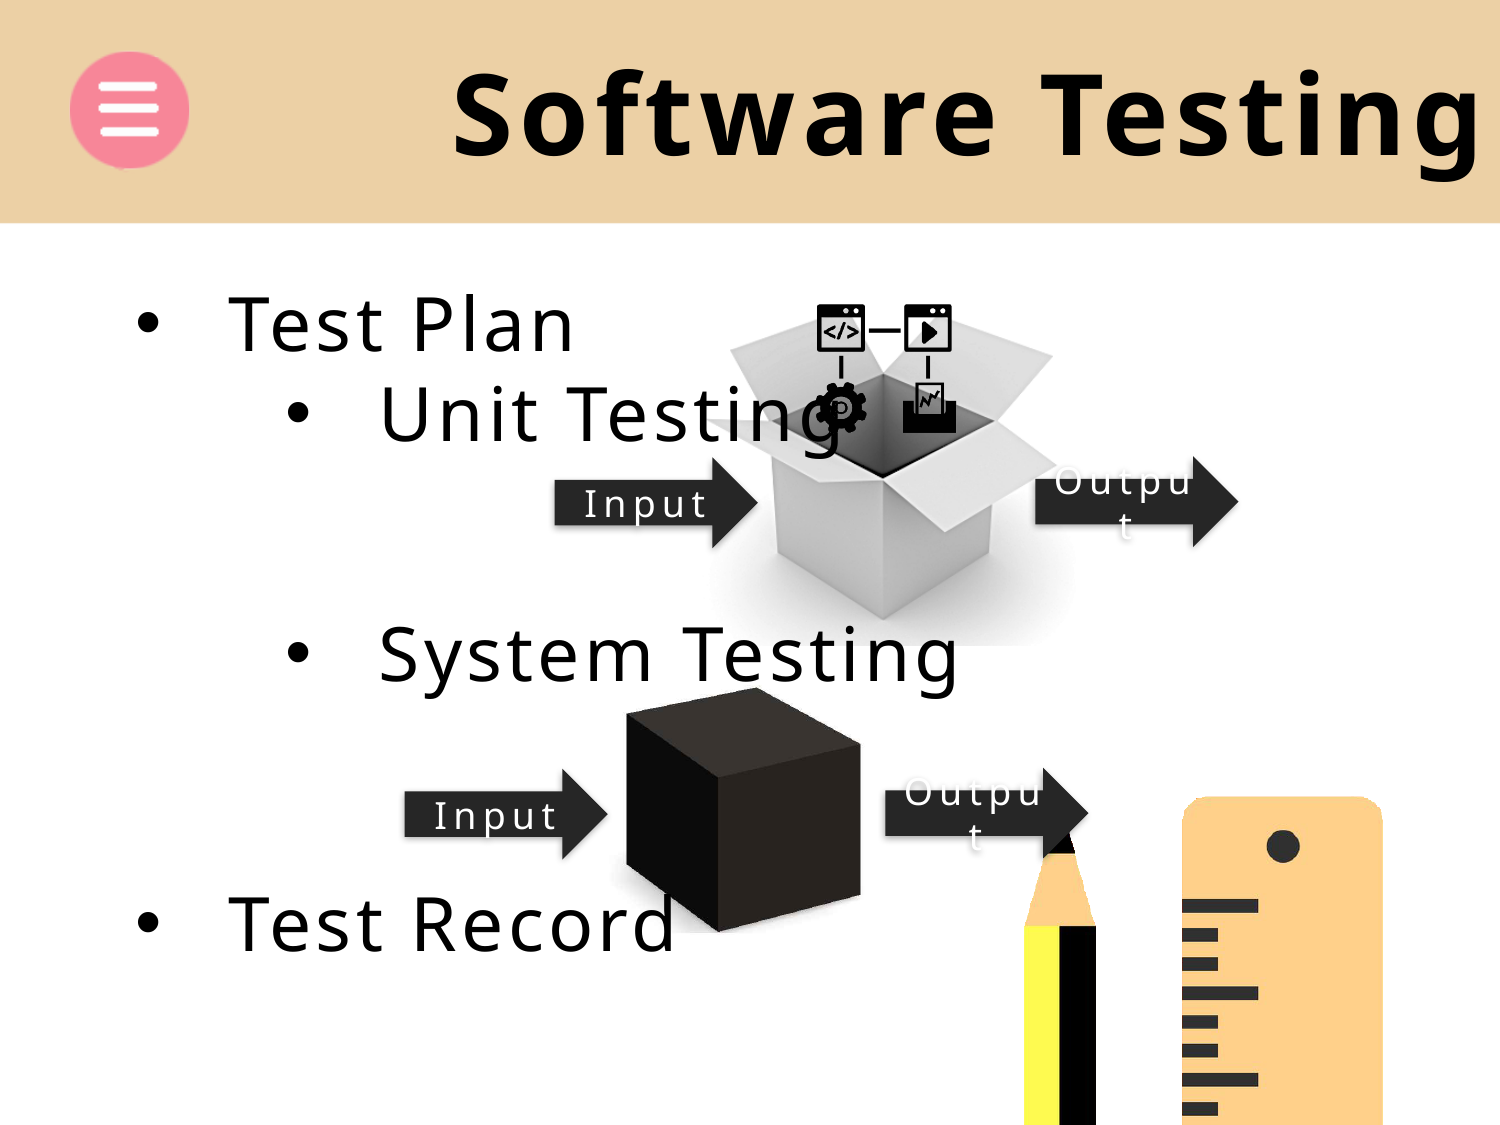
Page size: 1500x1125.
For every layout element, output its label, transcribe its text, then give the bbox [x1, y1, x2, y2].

text_box Input [403, 768, 604, 861]
picture [0, 0, 1500, 1125]
text_box Input [553, 479, 690, 527]
text_box Test Plan Unit Testing System Testing Test Record [120, 261, 1118, 982]
text_box Output [1081, 455, 1239, 501]
text_box Software Testing [436, 35, 1500, 185]
